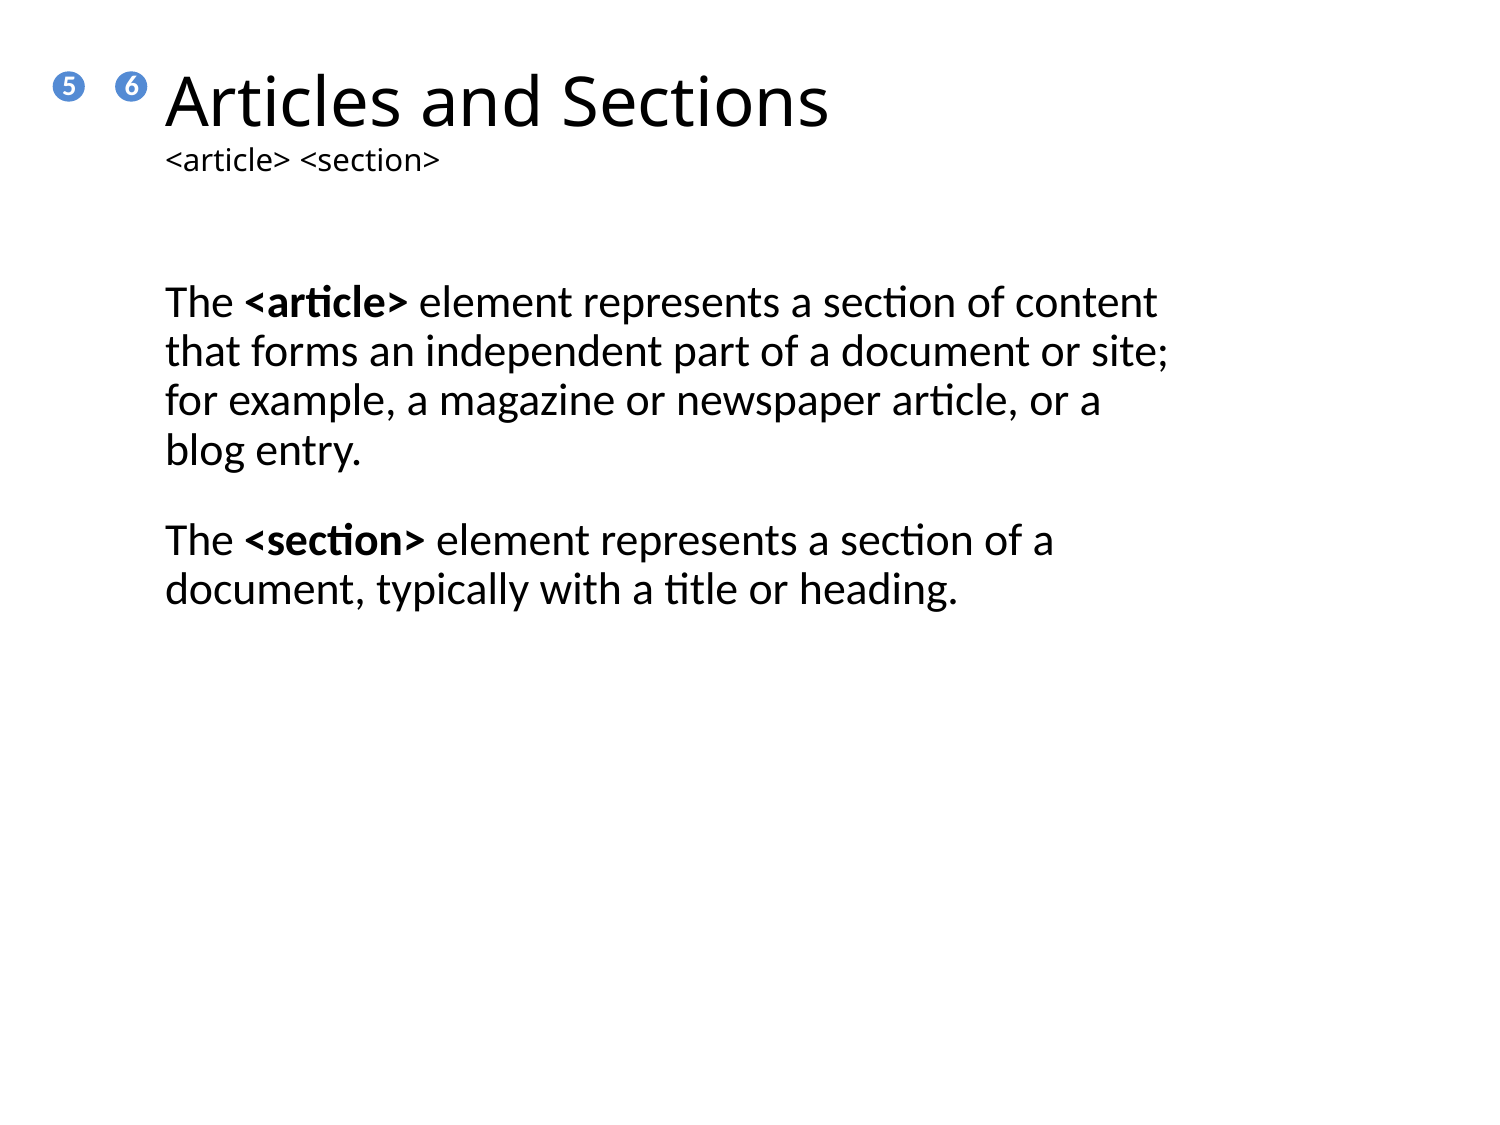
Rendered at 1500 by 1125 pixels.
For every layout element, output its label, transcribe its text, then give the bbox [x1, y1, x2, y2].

picture [112, 62, 150, 107]
list The <article> element represents a section of content that forms an independent part of a document or site; for example, a magazine or newspaper article, or a blog entry. The <section> element represents a section of a document, typically with a title or heading. [150, 270, 1200, 1013]
title Articles and Sections [150, 20, 1425, 188]
picture [49, 62, 88, 107]
list <article> <section> [150, 137, 1200, 188]
